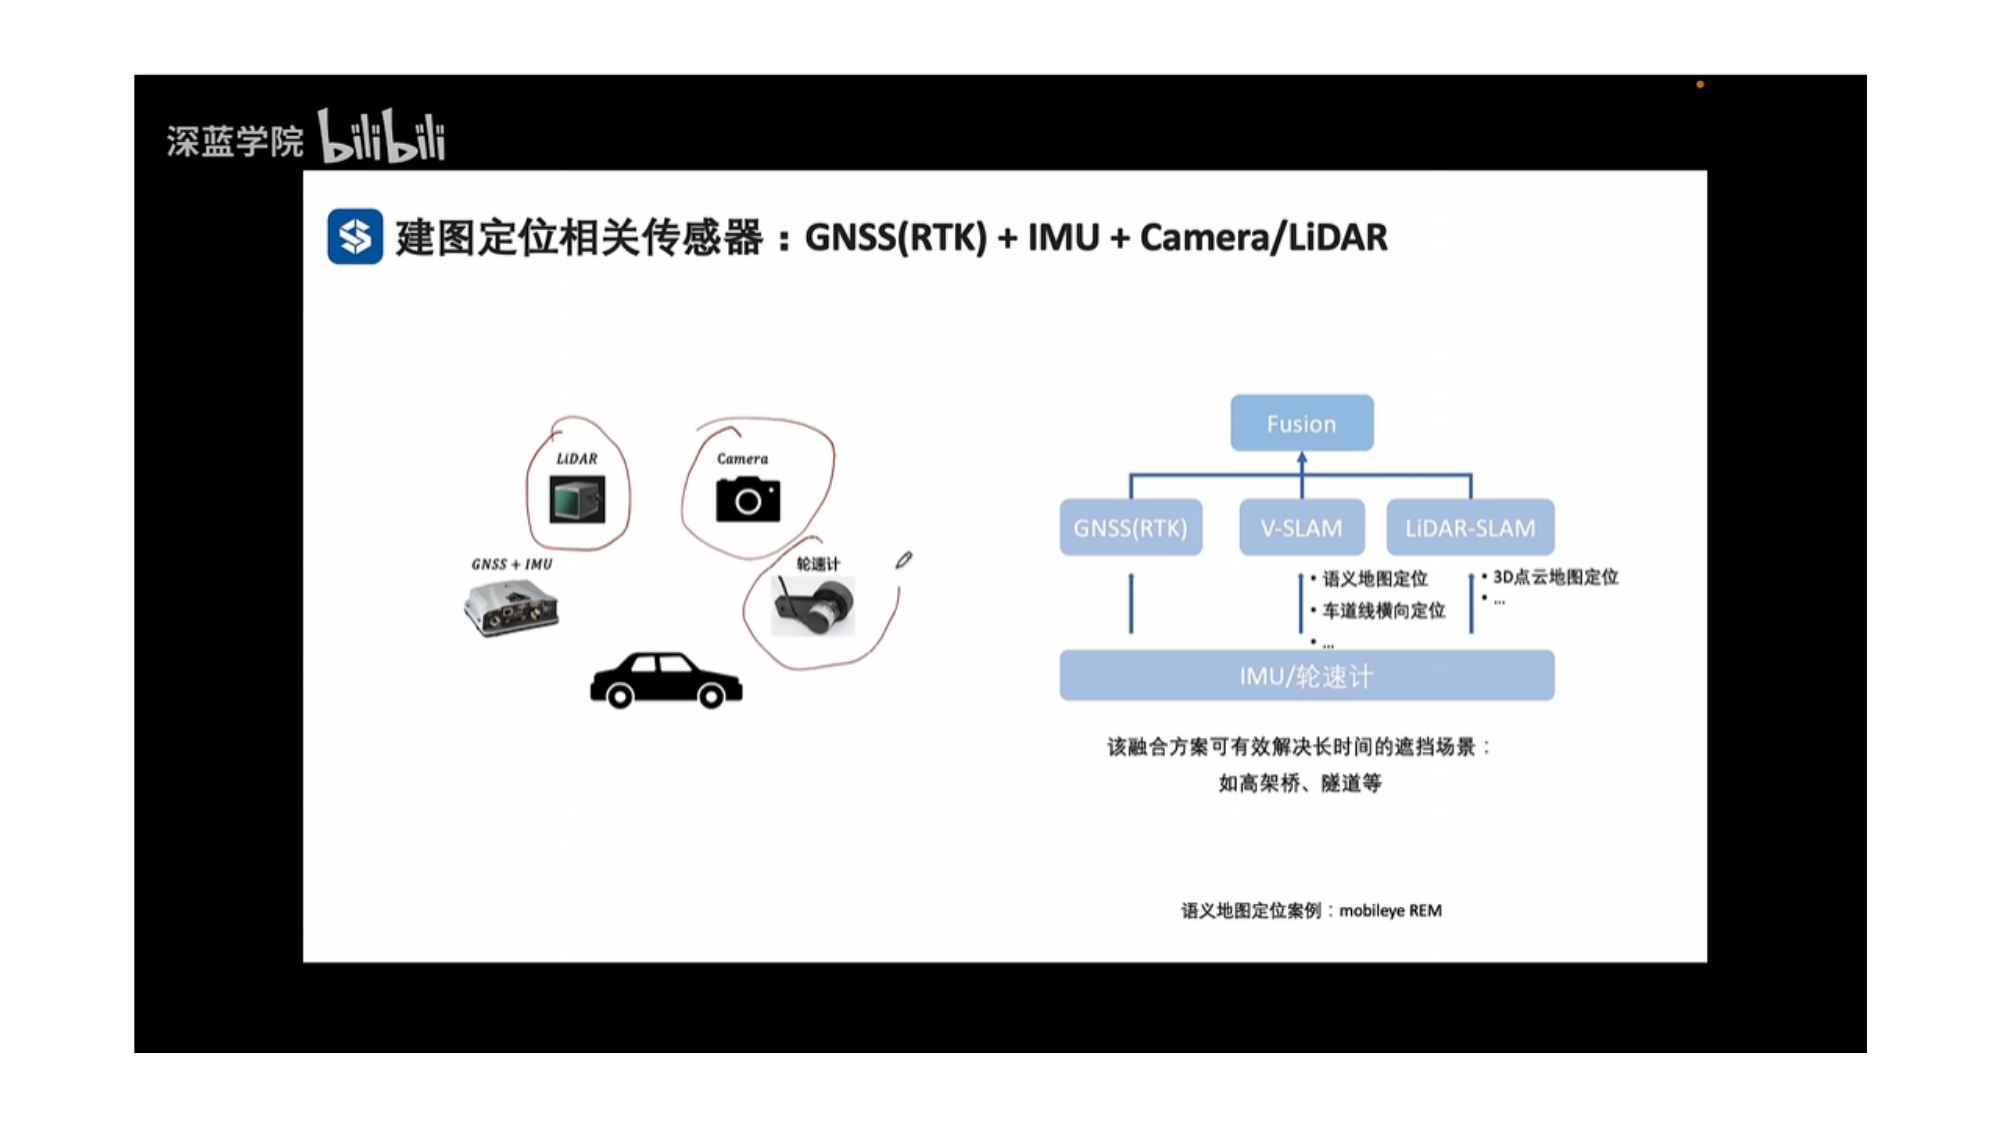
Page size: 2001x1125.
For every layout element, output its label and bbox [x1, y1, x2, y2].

picture [132, 72, 1867, 1053]
